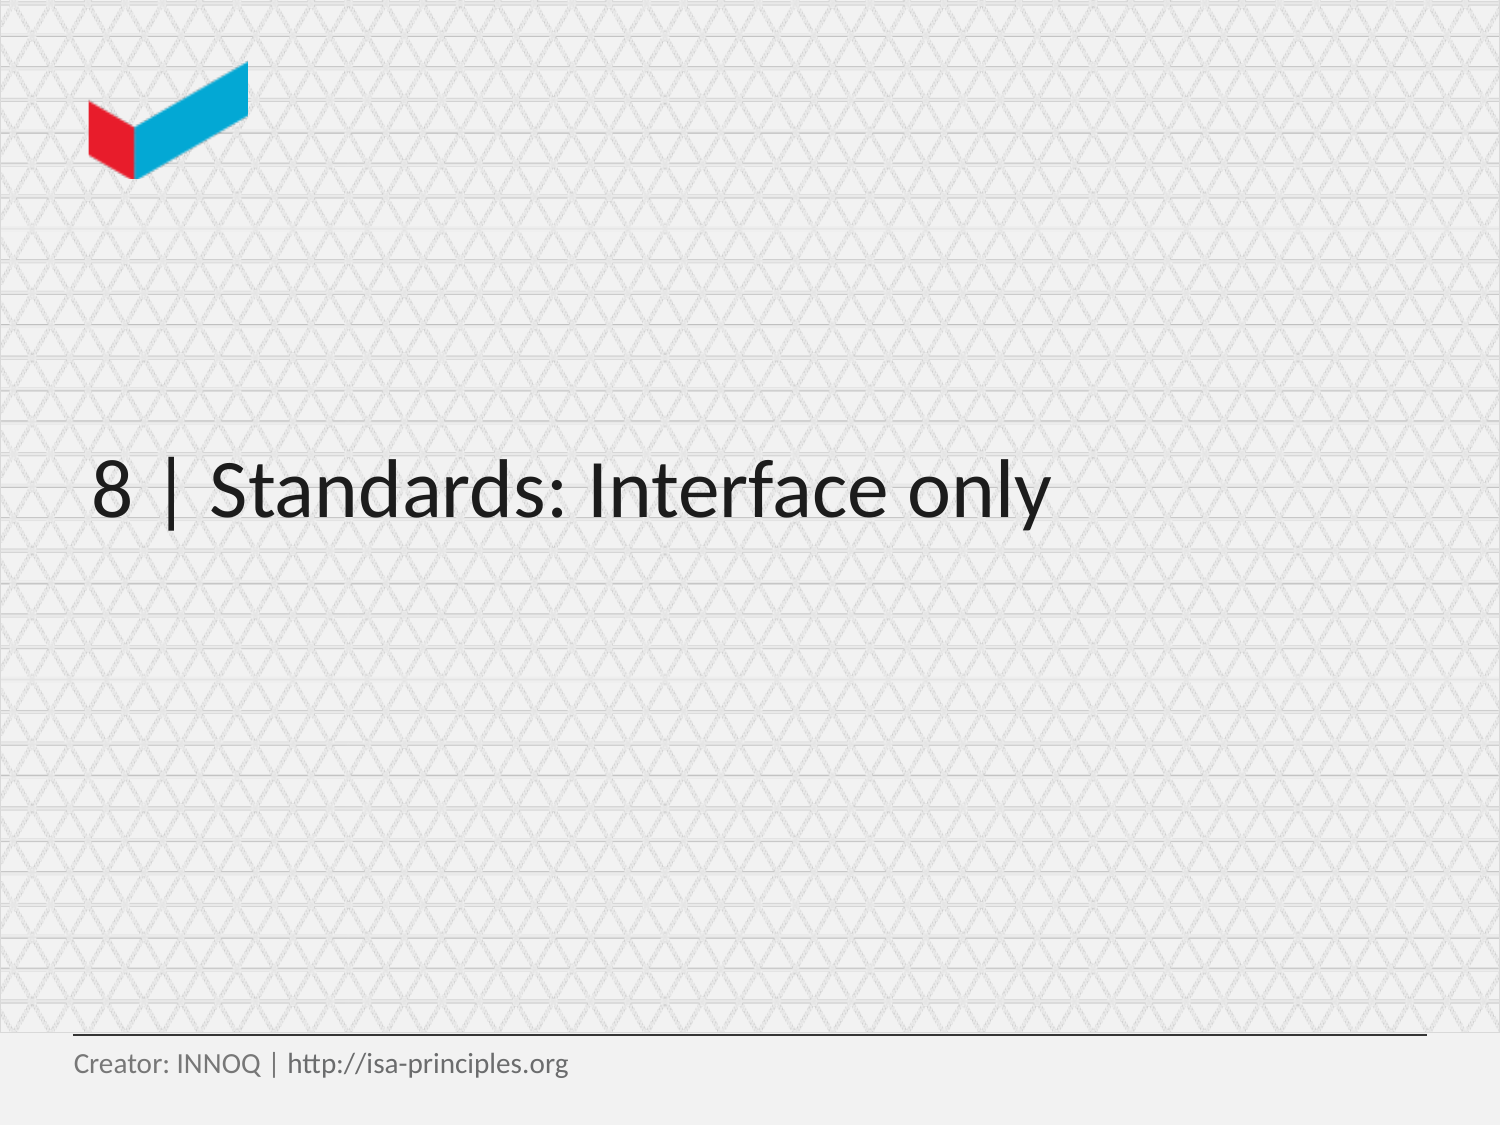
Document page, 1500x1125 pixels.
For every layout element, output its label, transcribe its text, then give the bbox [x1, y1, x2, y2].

footer Creator: INNOQ | http://isa-principles.org [73, 1040, 1427, 1083]
title 8 | Standards: Interface only [76, 426, 1424, 629]
